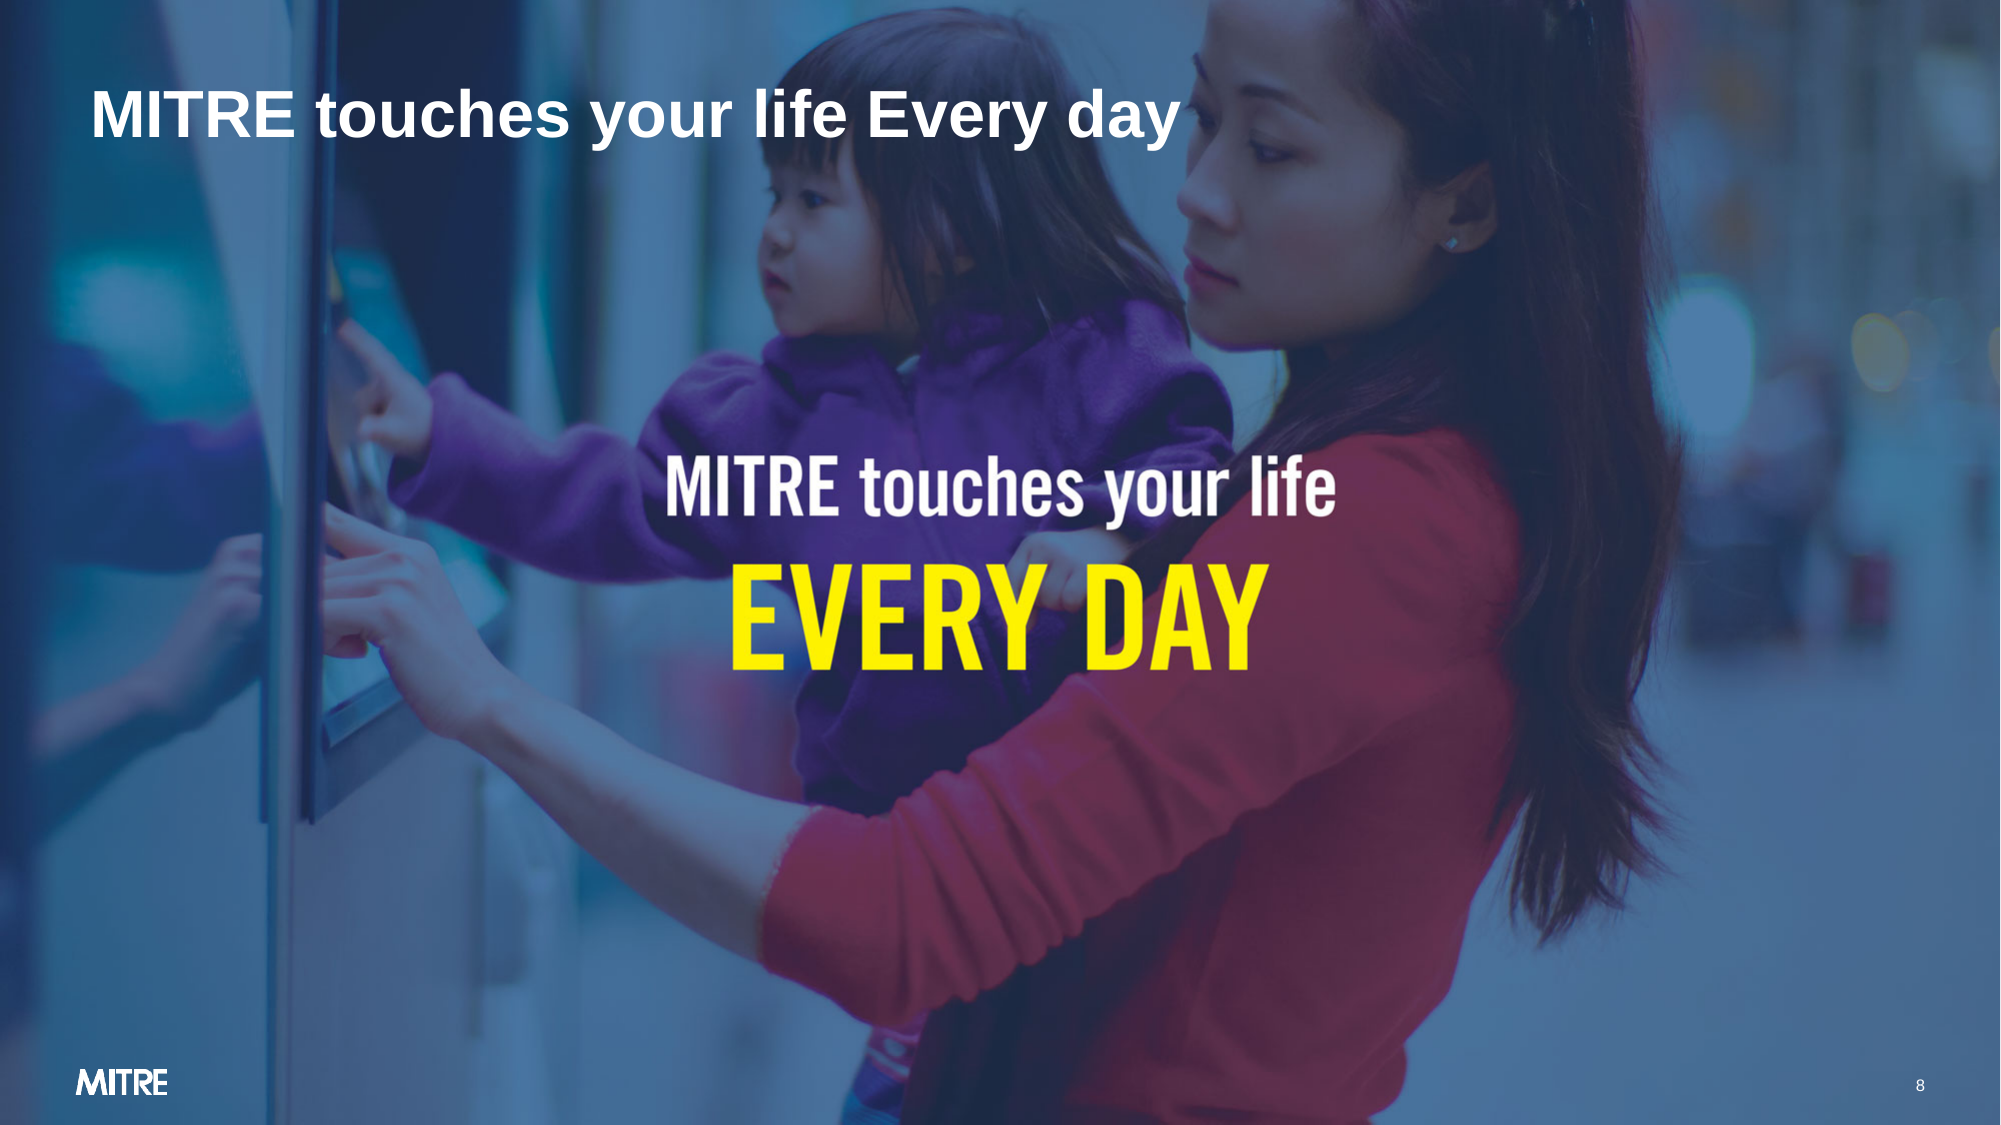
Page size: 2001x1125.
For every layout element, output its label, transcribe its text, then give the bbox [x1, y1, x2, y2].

title MITRE touches your life Every day [75, 62, 1925, 159]
slide_number 8 [1793, 1064, 1925, 1106]
picture [0, 0, 2001, 1125]
